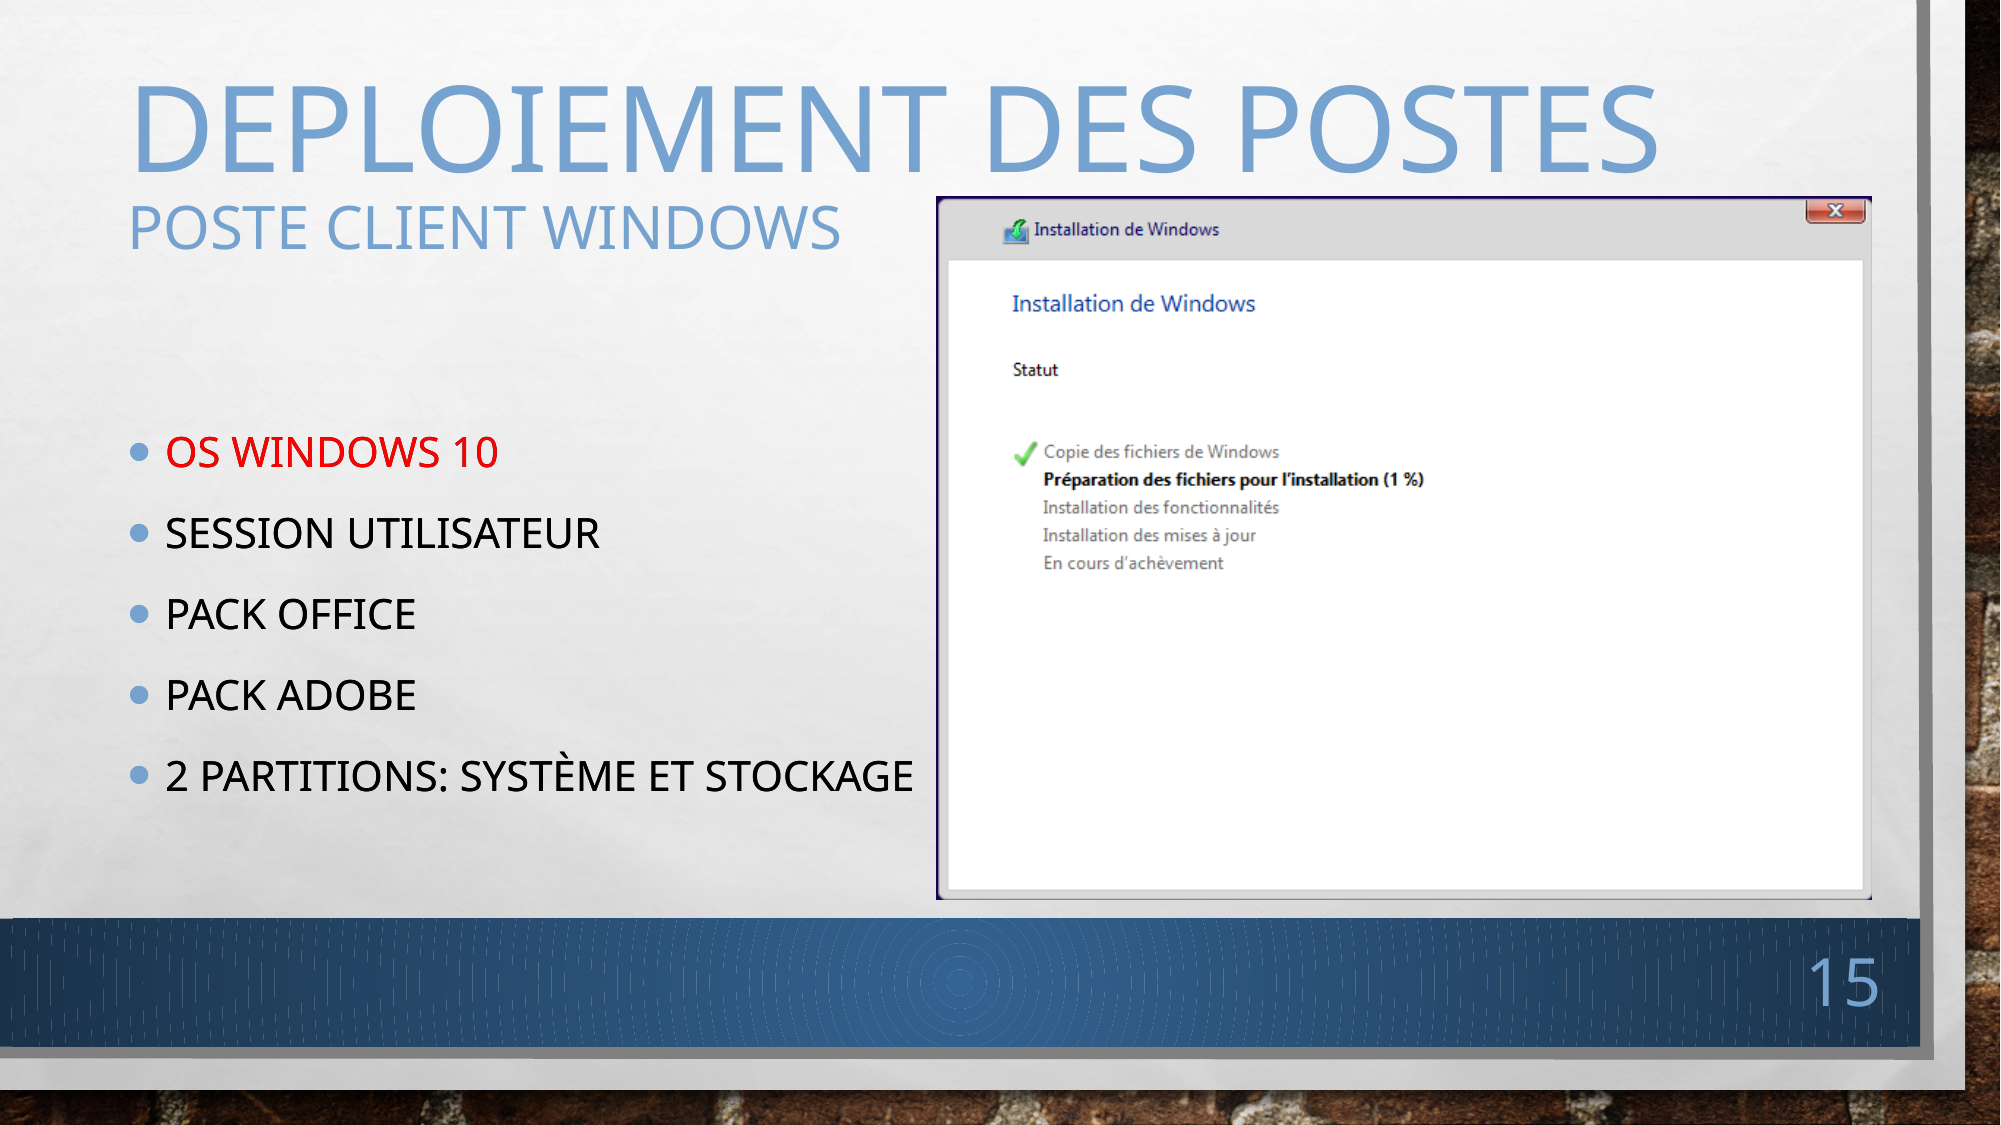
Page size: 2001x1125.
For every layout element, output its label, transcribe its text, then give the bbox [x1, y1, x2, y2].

title DEPLOIEMENT DES POSTES POSTE CLIENT WINDOWS [112, 26, 1818, 305]
picture [935, 196, 1873, 900]
slide_number 15 [1769, 944, 1919, 1027]
text_box OS WINDOWS 10 SESSION UTILISATEUR PACK OFFICE PACK ADOBE 2 PARTITIONS: SYSTÈME ET STOCKAGE [112, 408, 935, 880]
picture [0, 0, 2000, 1125]
